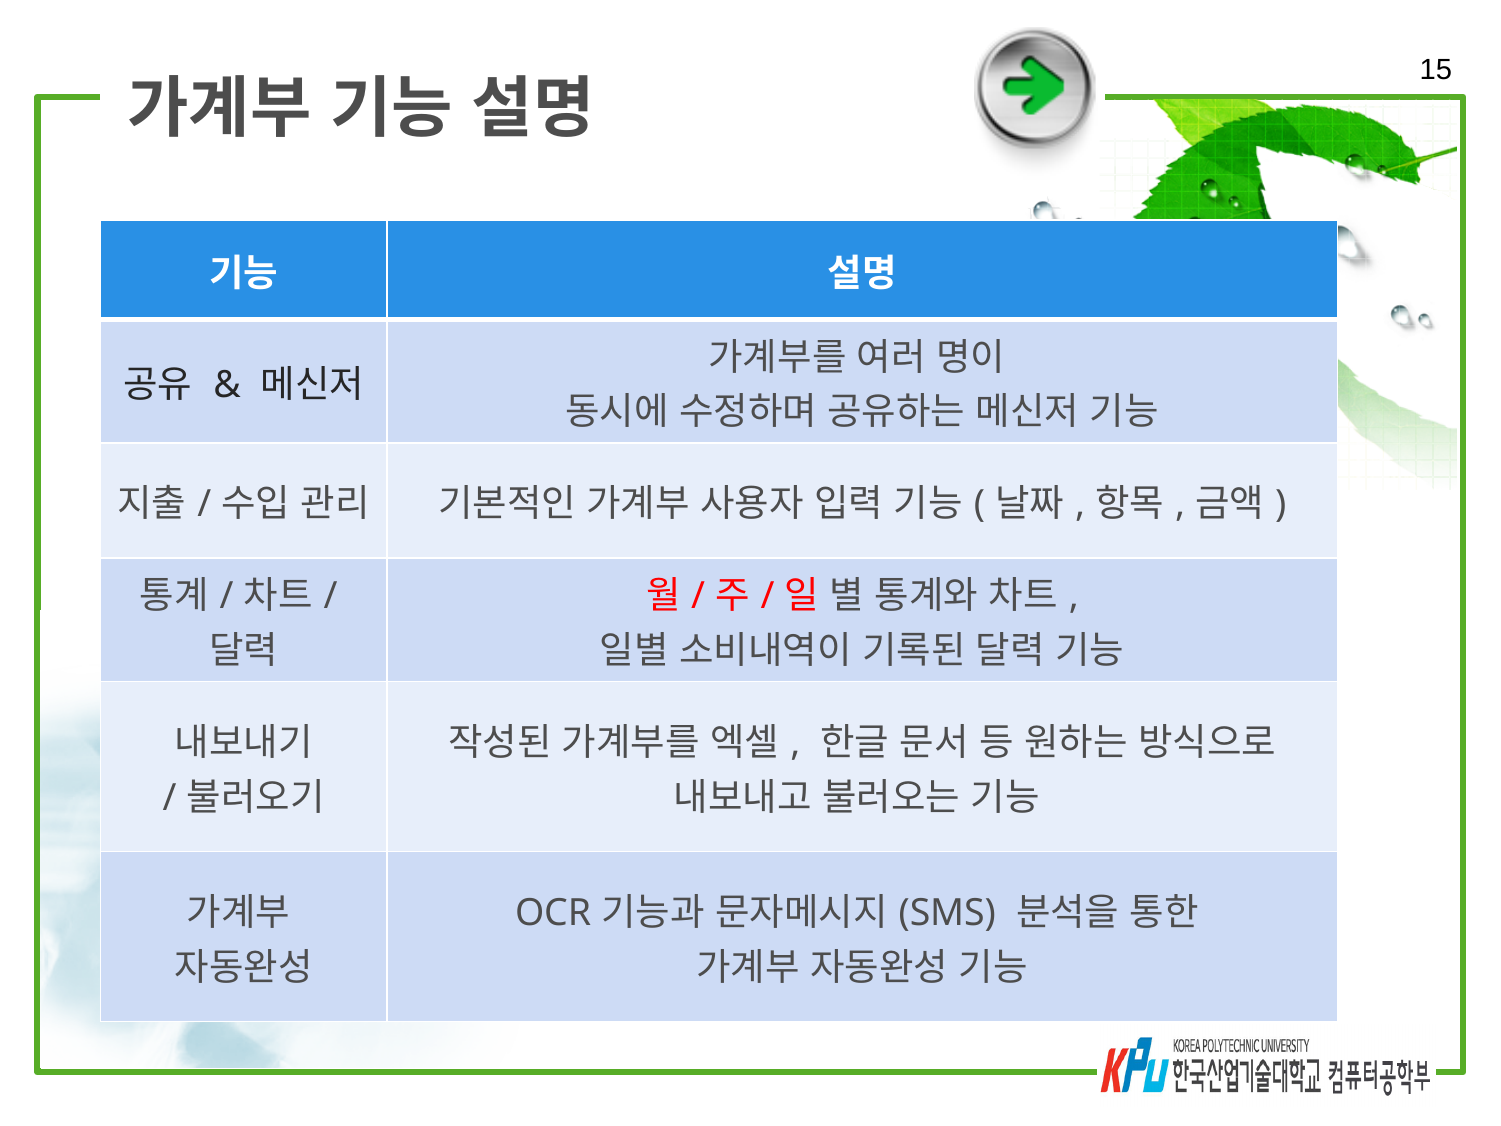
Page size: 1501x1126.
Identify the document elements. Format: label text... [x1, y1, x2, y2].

picture [974, 27, 1457, 518]
title 가계부 기능 설명 [110, 57, 877, 154]
slide_number 15 [1115, 41, 1469, 85]
table_cell 통계/차트/달력 [101, 559, 386, 681]
table_cell 가계부를 여러 명이 동시에 수정하며 공유하는 메신저 기능 [388, 322, 1337, 442]
picture [1097, 1024, 1436, 1107]
table_cell 내보내기 /불러오기 [101, 682, 386, 851]
table_cell 작성된 가계부를 엑셀, 한글 문서 등 원하는 방식으로 내보내고 불러오는 기능 [388, 682, 1337, 851]
table_header 설명 [388, 221, 1337, 317]
table_cell 가계부 자동완성 [101, 852, 386, 1021]
table_cell 공유 & 메신저 [101, 322, 386, 442]
table_header 기능 [101, 221, 386, 317]
table_cell 지출/수입 관리 [101, 444, 386, 557]
table_cell 기본적인 가계부 사용자 입력 기능(날짜,항목,금액) [388, 444, 1337, 557]
picture [40, 610, 554, 1068]
table_cell OCR기능과 문자메시지(SMS) 분석을 통한 가계부 자동완성 기능 [388, 852, 1337, 1021]
table_cell 월/주/일 별 통계와 차트, 일별 소비내역이 기록된 달력 기능 [388, 559, 1337, 681]
